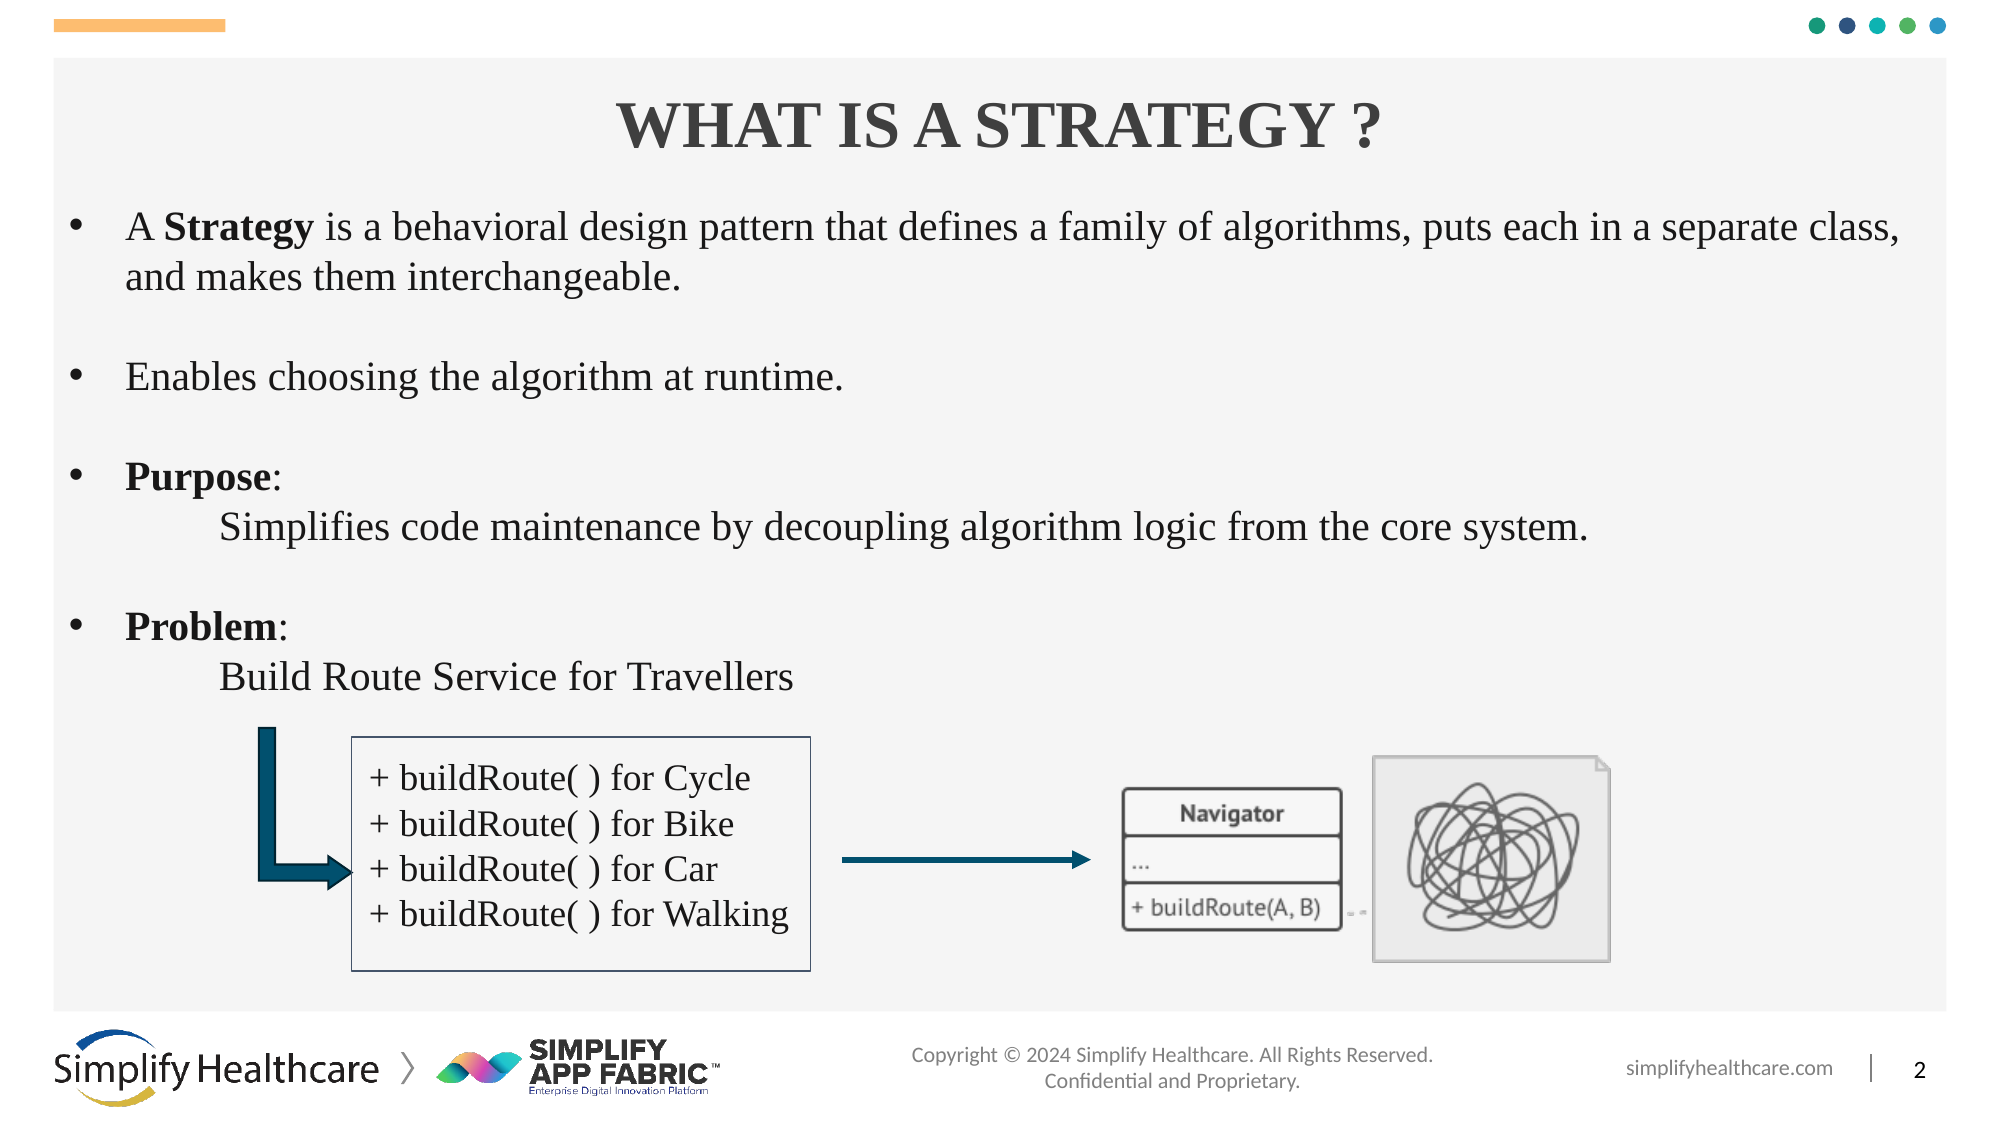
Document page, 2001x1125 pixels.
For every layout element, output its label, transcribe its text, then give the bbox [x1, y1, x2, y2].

text_box [257, 726, 351, 891]
title WHAT IS A STRATEGY ? [53, 75, 1947, 191]
picture [1108, 742, 1625, 977]
text_box A Strategy is a behavioral design pattern that defines a family of algorithms, puts each in a separate class, and makes them interchangeable. Enables choosing the algorithm at runtime. Purpose: Simplifies code maintenance by decoupling algorithm logic from the core system. Problem: Build Route Service for Travellers + buildRoute( ) for Cycle + buildRoute( ) for Bike + buildRoute( ) for Car + buildRoute( ) for Walking [53, 191, 1947, 1037]
picture [51, 1025, 381, 1111]
text_box [351, 736, 811, 972]
picture [432, 1037, 723, 1100]
